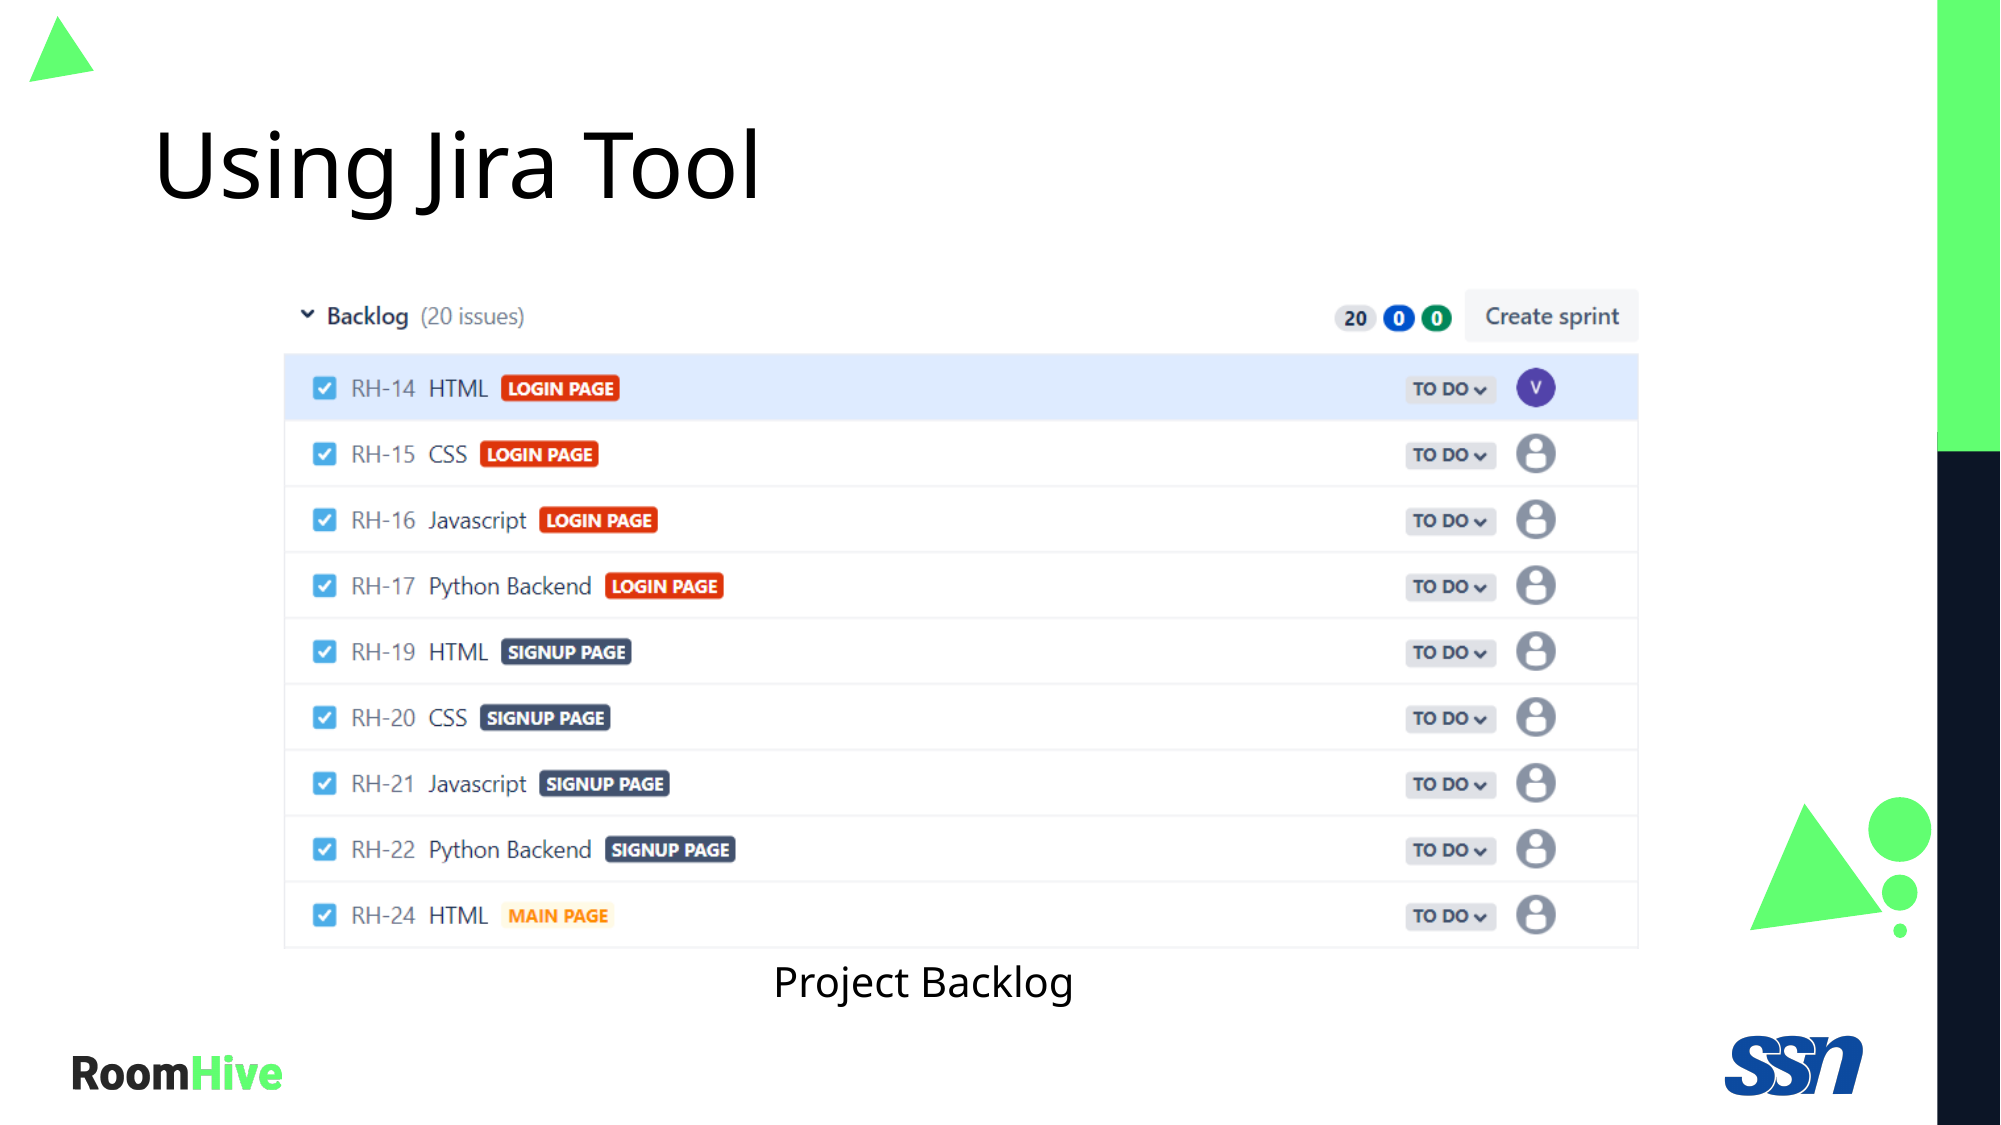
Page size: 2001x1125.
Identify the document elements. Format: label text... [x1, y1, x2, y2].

title Using Jira Tool [137, 59, 1863, 278]
picture [258, 277, 1660, 949]
picture [1724, 1035, 1863, 1096]
picture [52, 973, 295, 1125]
text_box Project Backlog [758, 948, 2000, 1013]
